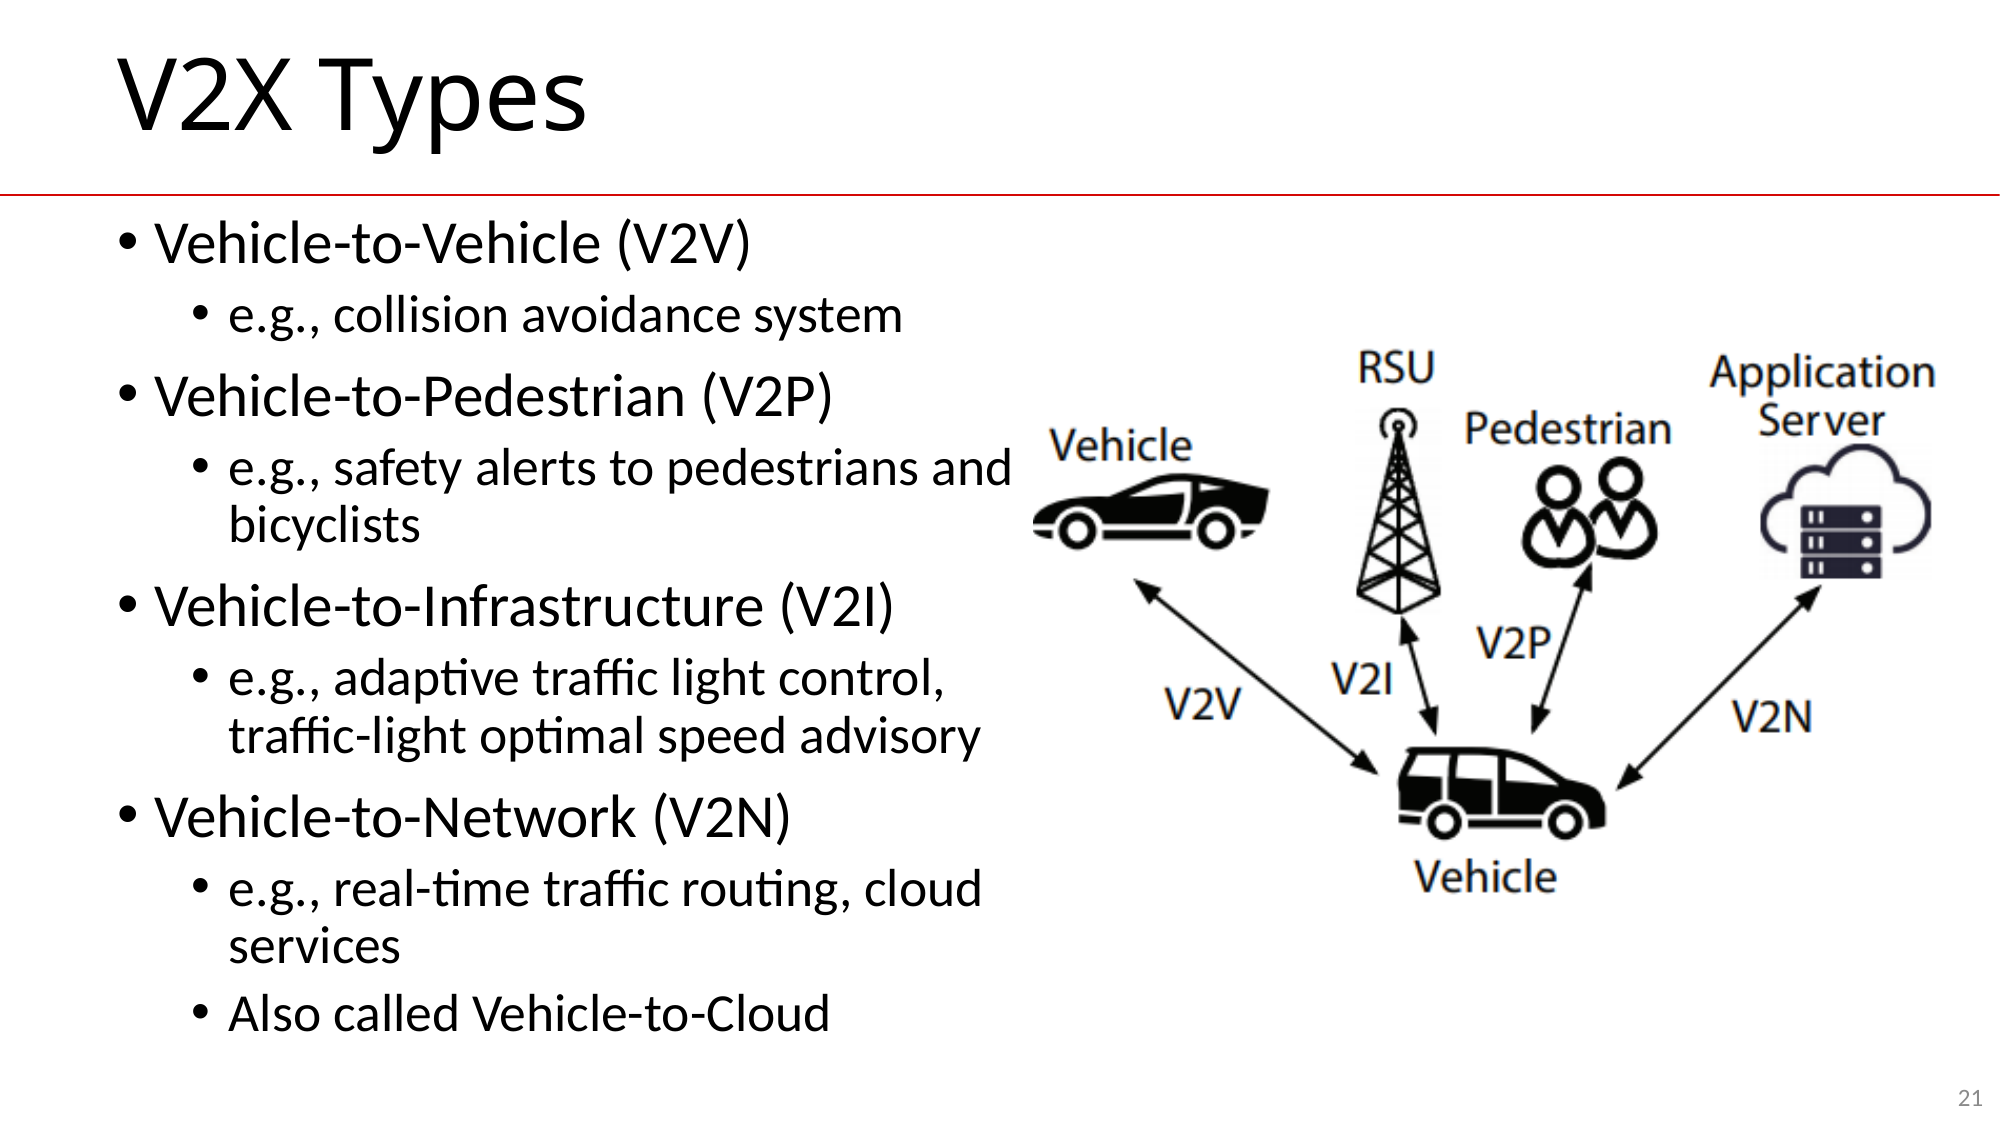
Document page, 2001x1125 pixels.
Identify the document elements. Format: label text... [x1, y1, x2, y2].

list Vehicle-to-Vehicle (V2V) e.g., collision avoidance system Vehicle-to-Pedestrian (V2P) e.g., safety alerts to pedestrians and bicyclists Vehicle-to-Infrastructure (V2I) e.g., adaptive traffic light control, traffic-light optimal speed advisory Vehicle-to-Network (V2N) e.g., real-time traffic routing, cloud services Also called Vehicle-to-Cloud [102, 203, 1048, 1056]
slide_number 21 [1548, 1066, 1999, 1125]
picture [1033, 337, 1961, 899]
title V2X Types [102, 10, 1899, 186]
